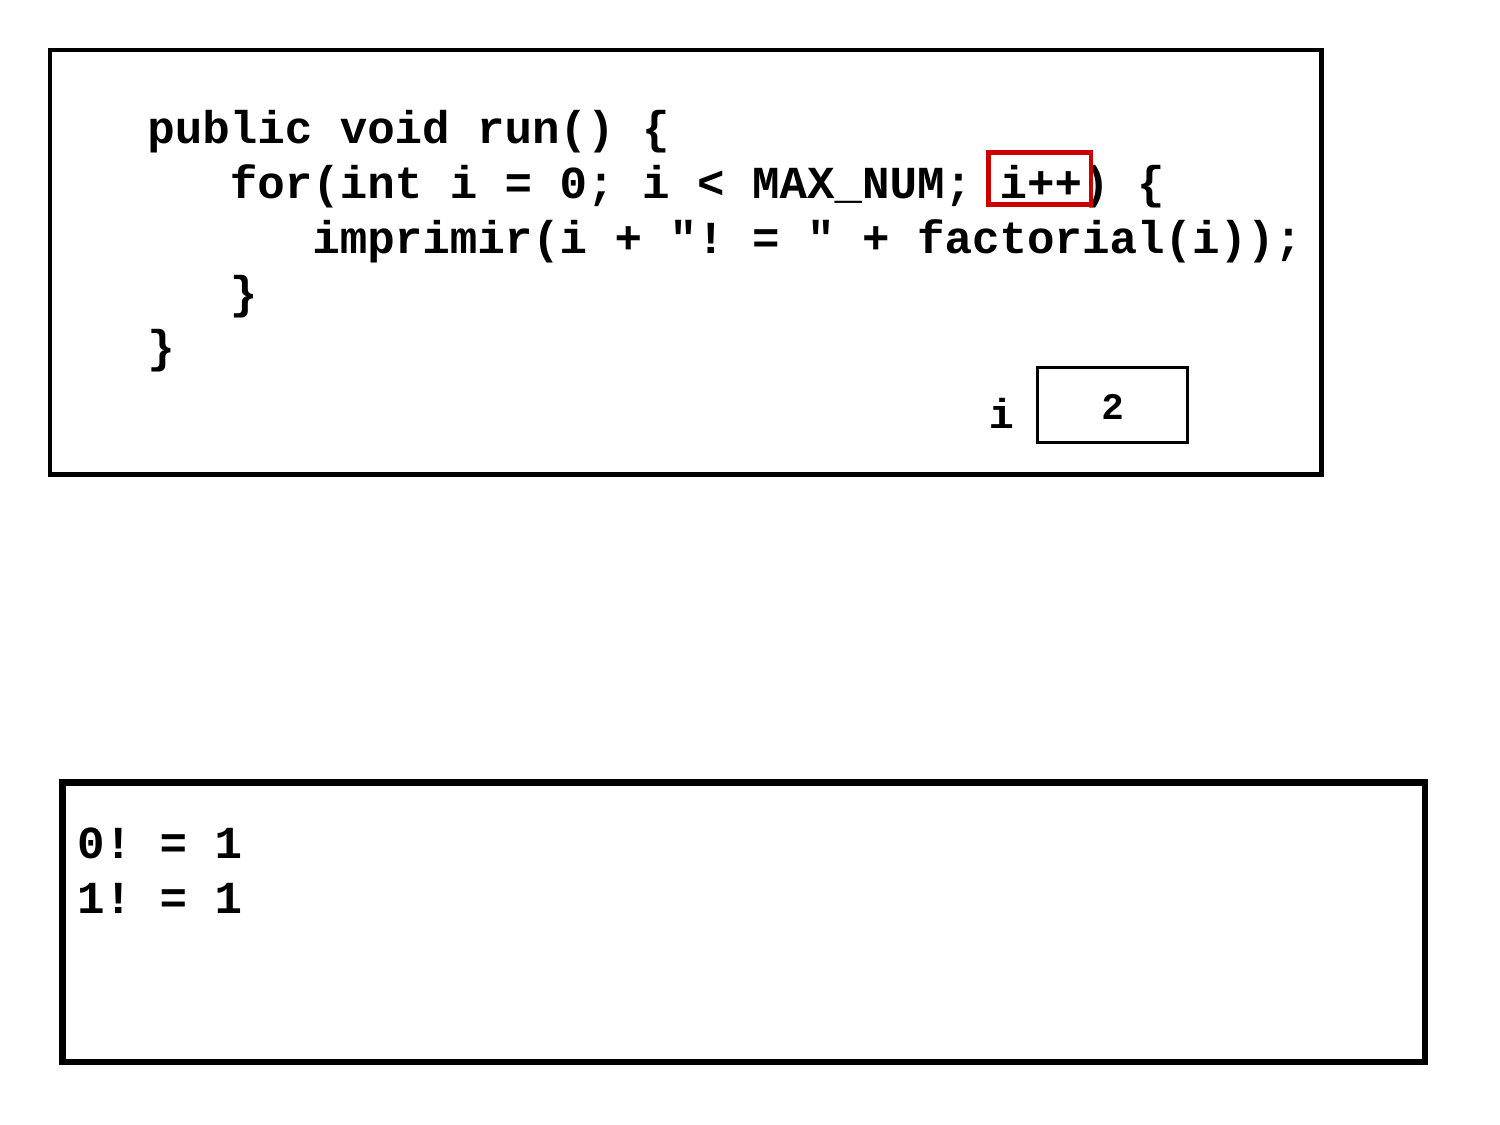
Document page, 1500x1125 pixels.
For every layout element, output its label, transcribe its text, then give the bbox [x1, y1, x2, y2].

text_box 0! = 1 1! = 1 [62, 782, 1425, 1063]
text_box public void run() { for(int i = 0; i < MAX_NUM; i++) { imprimir(i + "! = " + factorial(i)); } } [49, 49, 1322, 475]
text_box i [974, 379, 1050, 445]
text_box [988, 152, 1092, 205]
text_box 2 [1037, 367, 1188, 443]
